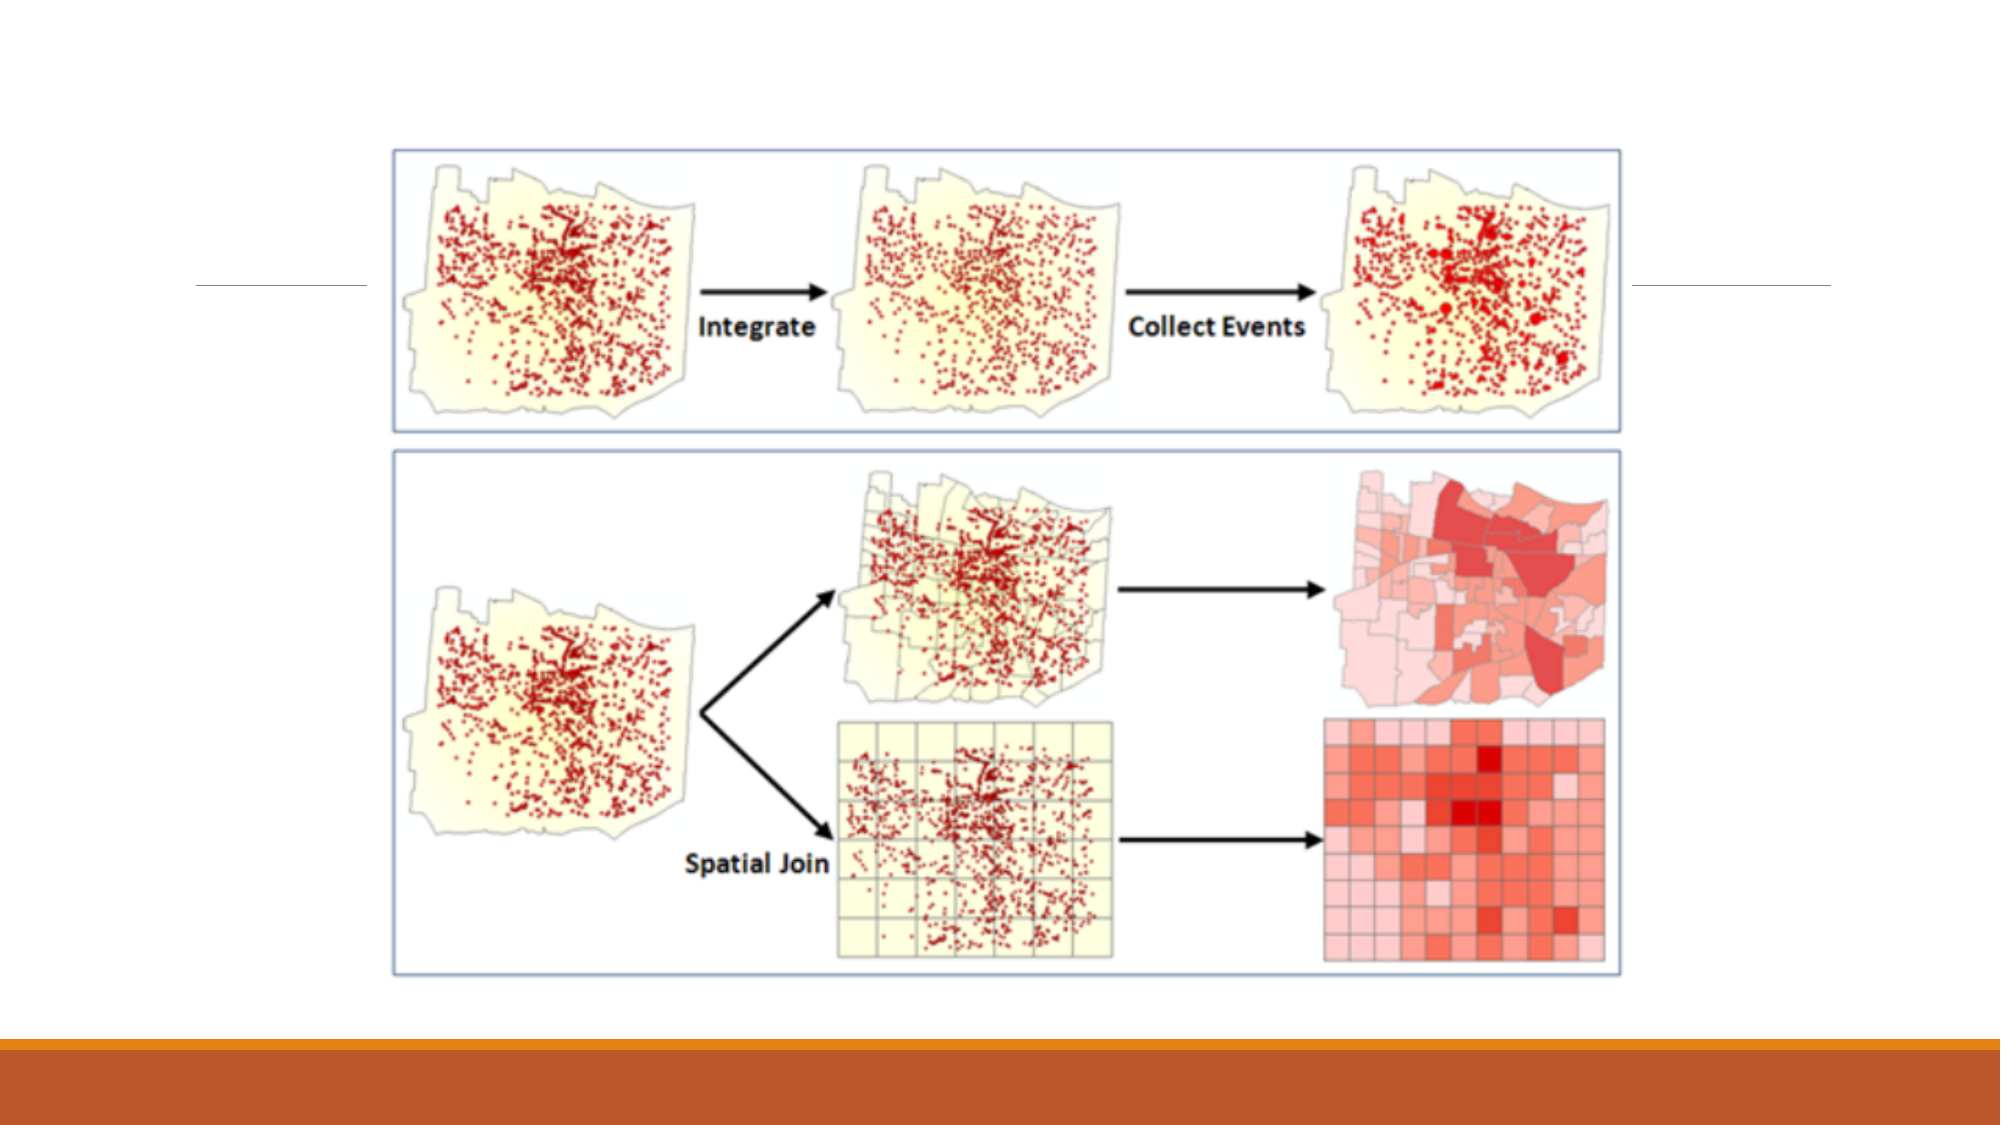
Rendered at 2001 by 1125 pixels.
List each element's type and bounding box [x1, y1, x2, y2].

picture [367, 128, 1633, 997]
